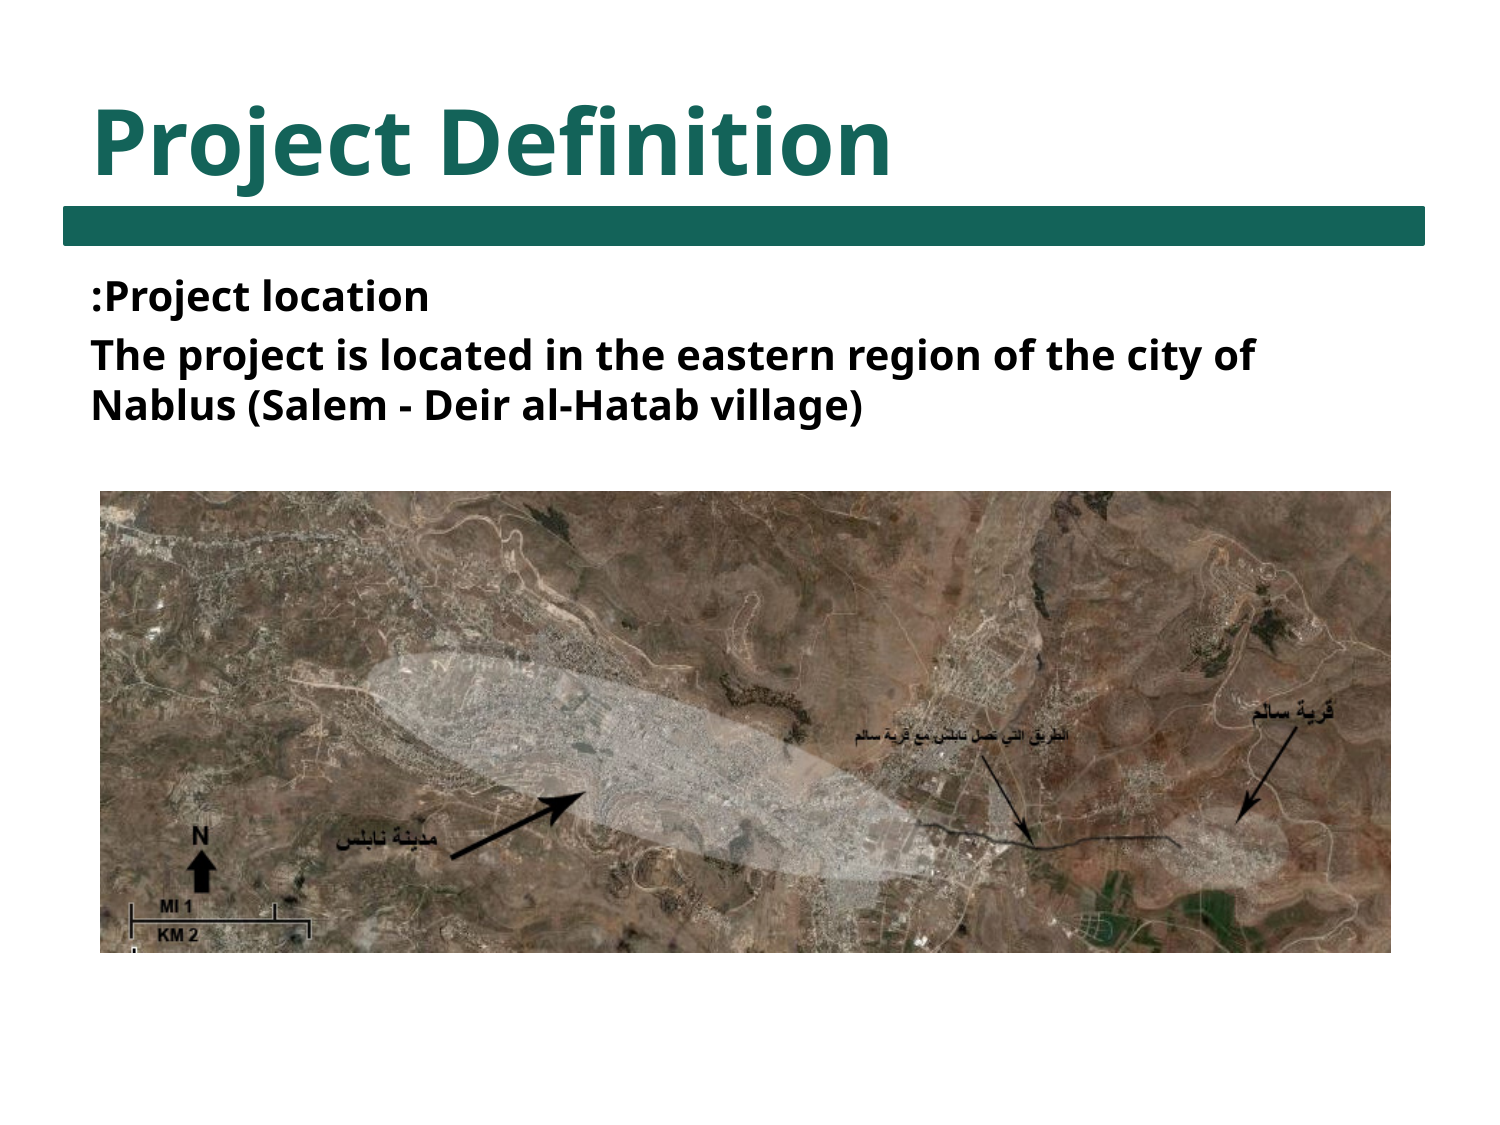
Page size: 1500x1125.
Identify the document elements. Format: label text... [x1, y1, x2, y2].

title Project Definition [75, 45, 1425, 206]
text_box [63, 206, 1425, 246]
list Project location: The project is located in the eastern region of the city of Nablus (Salem - Deir al-Hatab village) [75, 262, 1425, 1005]
picture [100, 491, 1391, 953]
